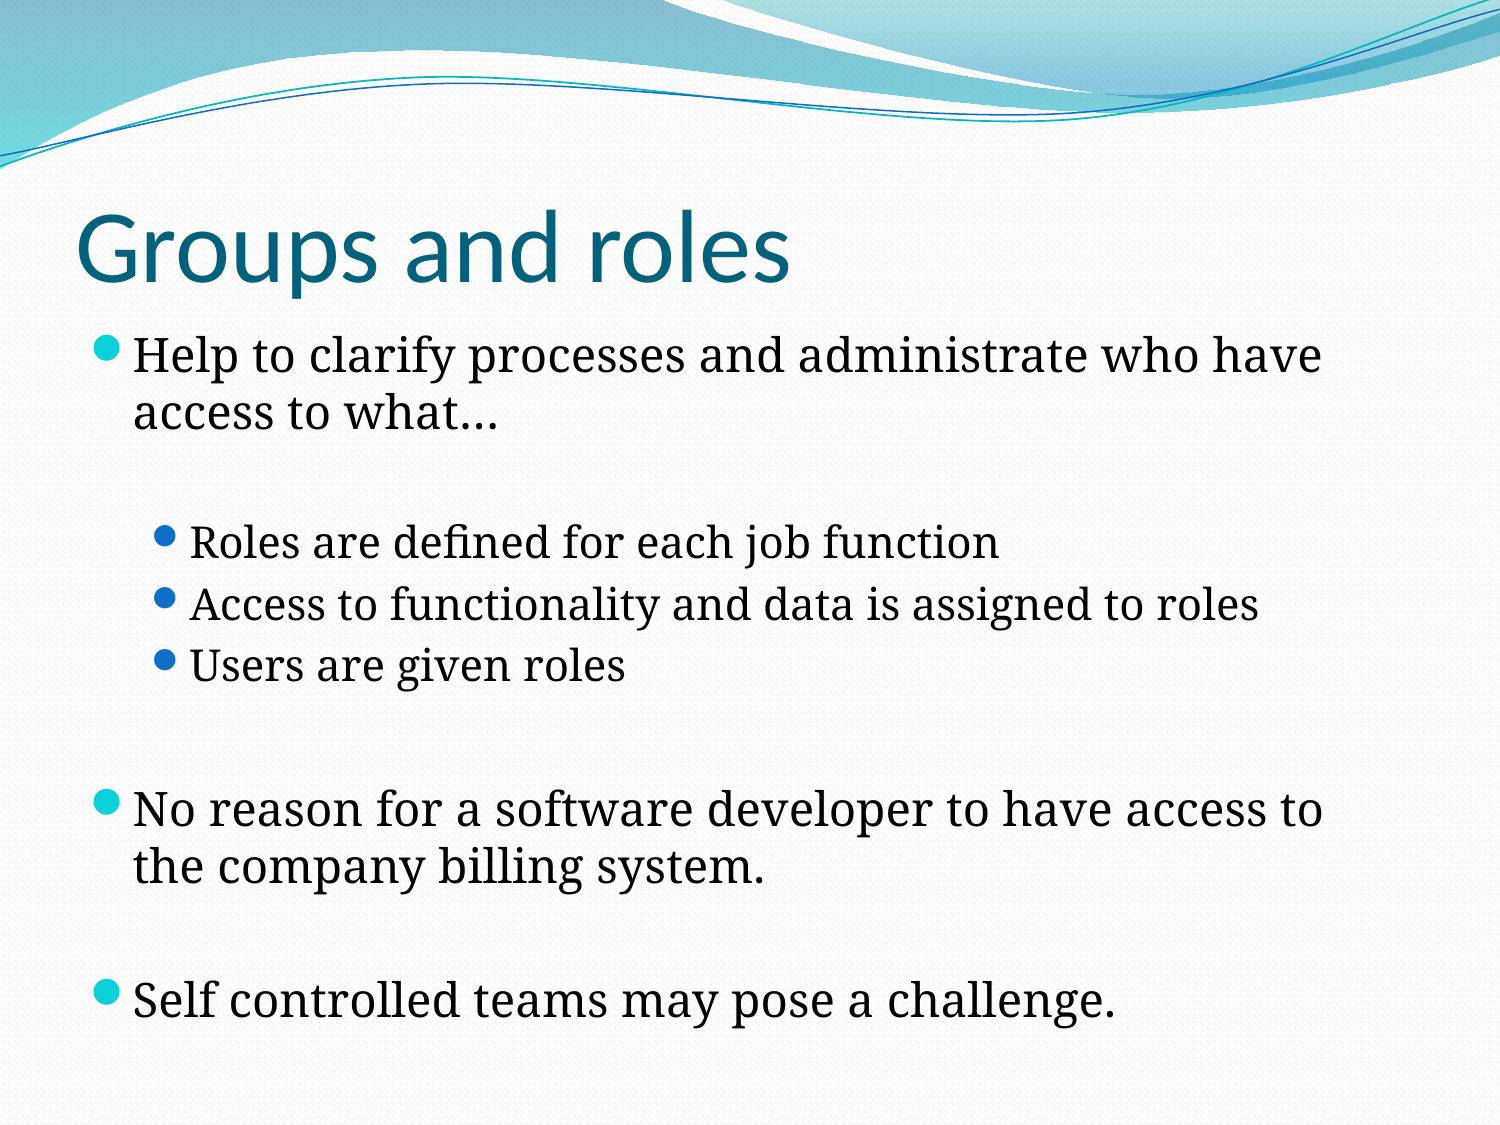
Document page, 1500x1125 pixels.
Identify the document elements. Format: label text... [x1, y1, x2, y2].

list Help to clarify processes and administrate who have access to what… Roles are defined for each job function Access to functionality and data is assigned to roles Users are given roles No reason for a software developer to have access to the company billing system. Self controlled teams may pose a challenge. [75, 317, 1425, 1038]
title Groups and roles [75, 115, 1425, 303]
